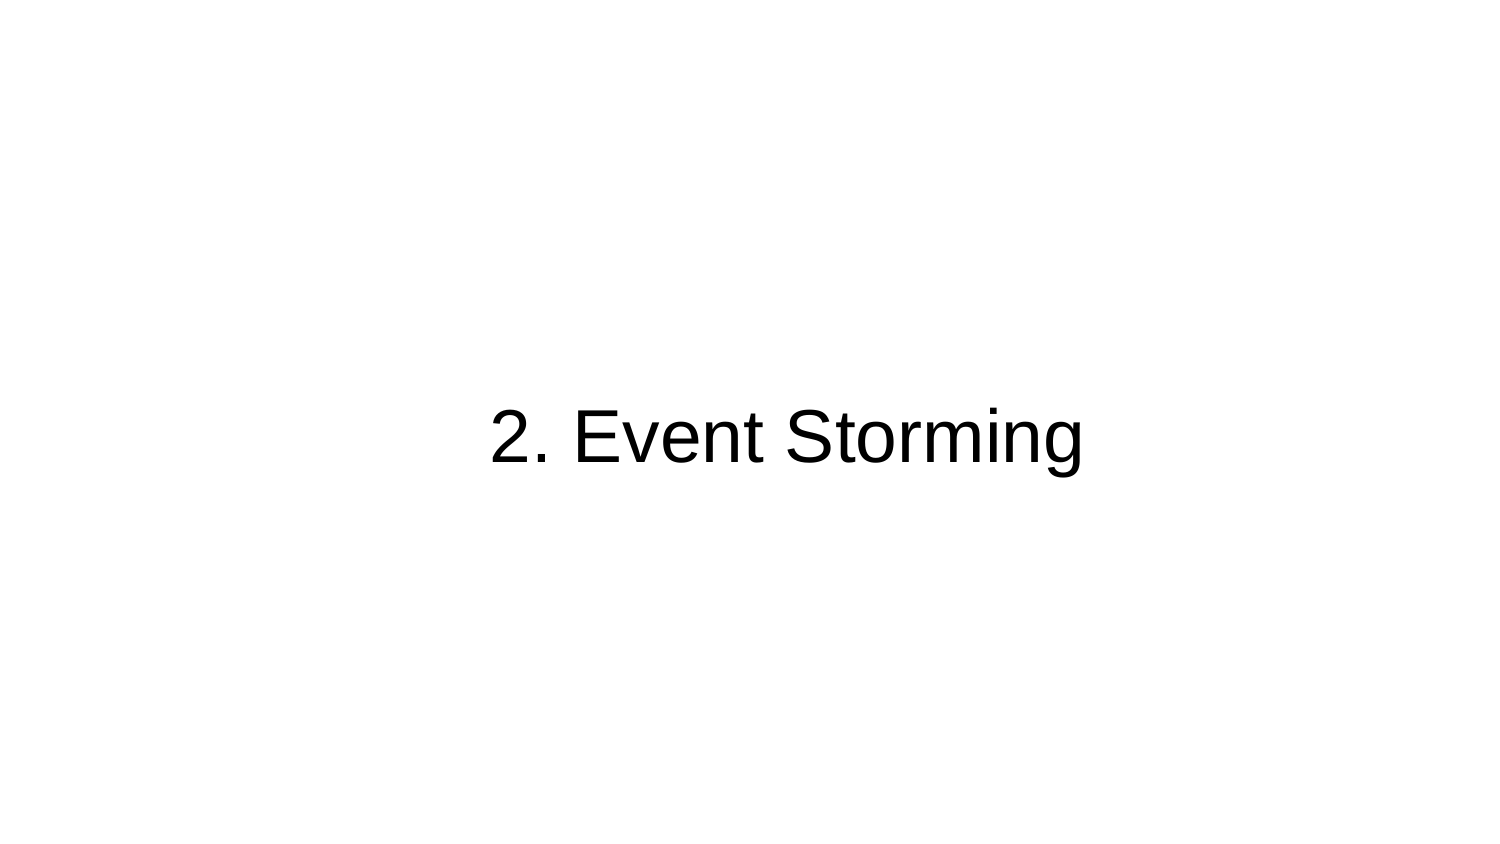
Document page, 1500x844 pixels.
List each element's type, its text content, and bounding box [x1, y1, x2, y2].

title 2. Event Storming [51, 352, 1449, 513]
